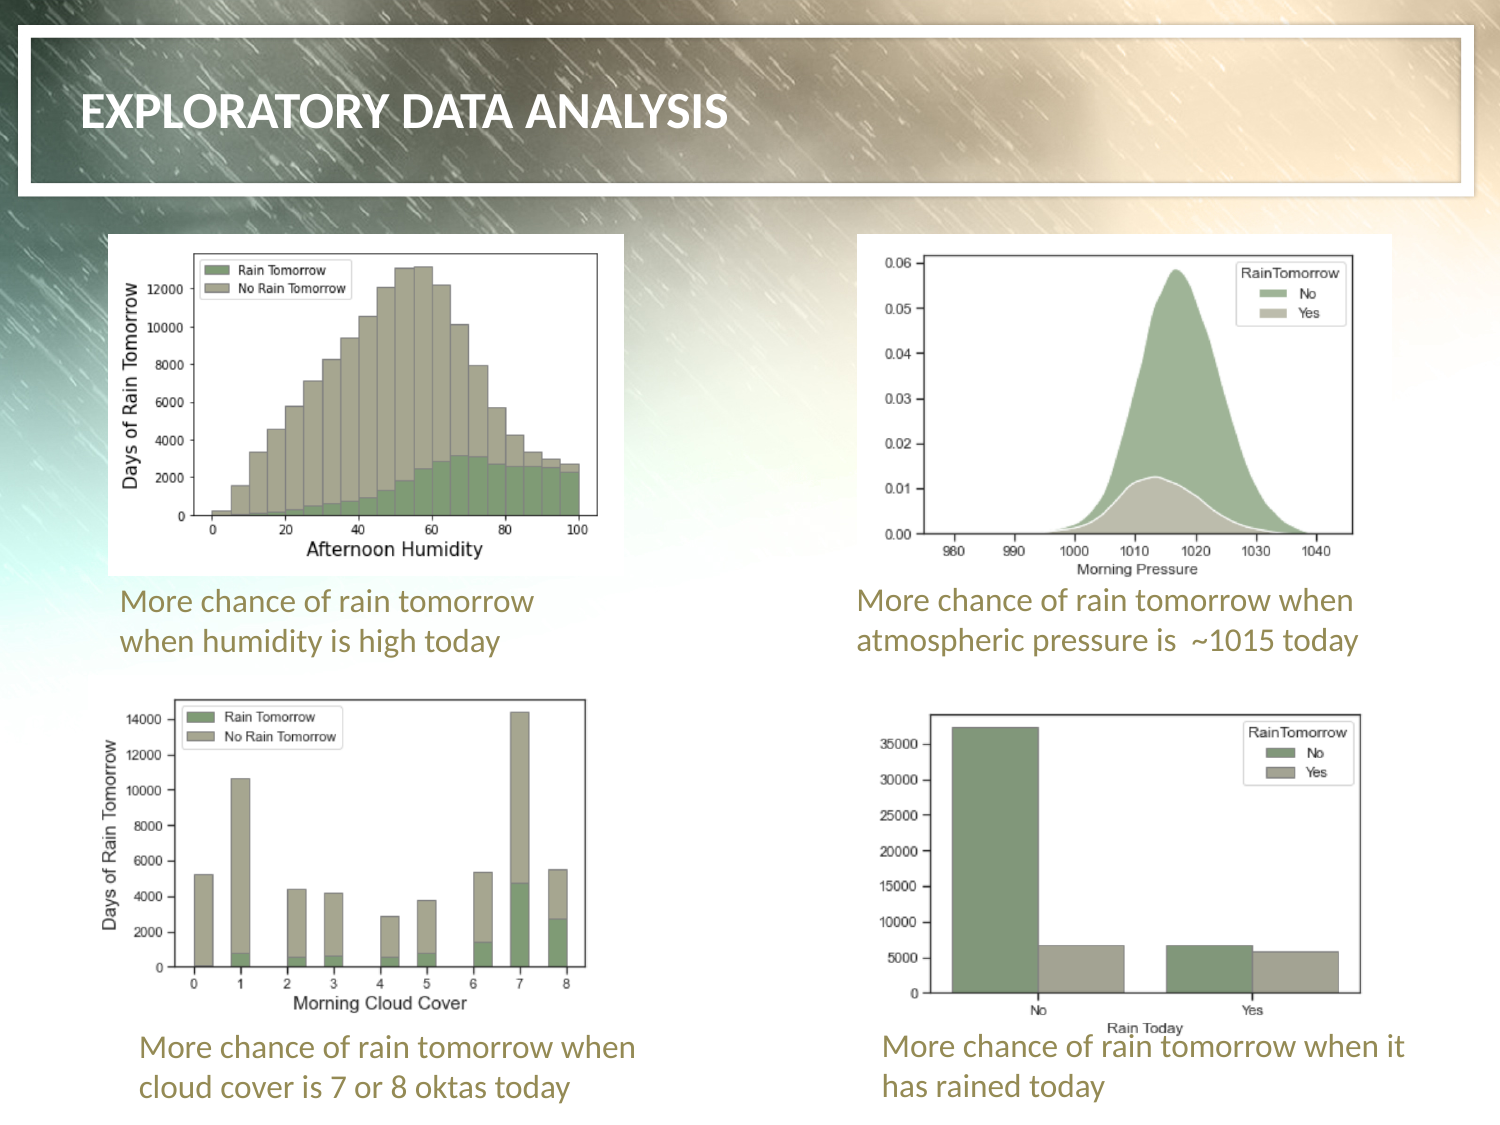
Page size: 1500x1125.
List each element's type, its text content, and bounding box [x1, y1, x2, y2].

picture [0, 0, 1500, 1125]
text_box More chance of rain tomorrow when humidity is high today [104, 582, 624, 667]
text_box More chance of rain tomorrow when atmospheric pressure is ~1015 today [841, 571, 1408, 666]
text_box More chance of rain tomorrow when it has rained today [866, 1016, 1446, 1112]
text_box More chance of rain tomorrow when cloud cover is 7 or 8 oktas today [123, 1018, 703, 1113]
title EXPLORATORY DATA ANALYSIS [64, 42, 1322, 174]
